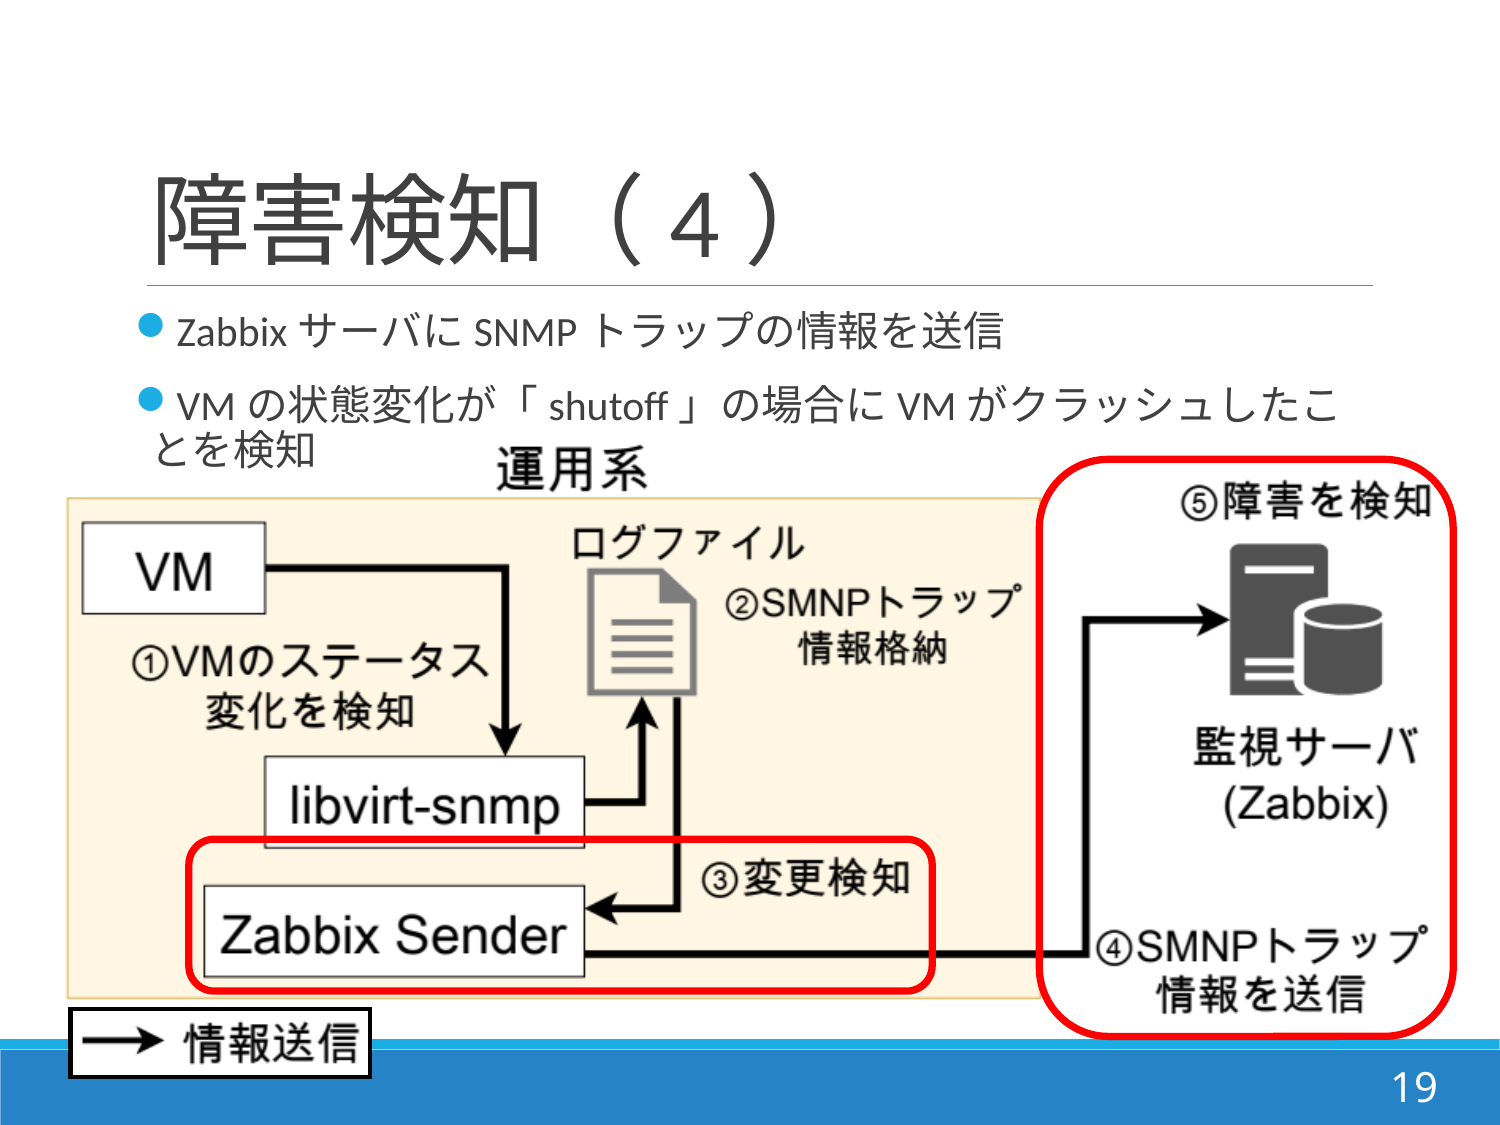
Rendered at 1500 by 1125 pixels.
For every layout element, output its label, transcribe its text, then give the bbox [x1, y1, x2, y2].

title 障害検知（4） [135, 47, 1373, 285]
list ZabbixサーバにSNMPトラップの情報を送信 VMの状態変化が「shutoff」の場合にVMがクラッシュしたことを検知 [135, 302, 1373, 436]
slide_number 19 [1291, 1059, 1454, 1120]
picture [49, 439, 1458, 1076]
